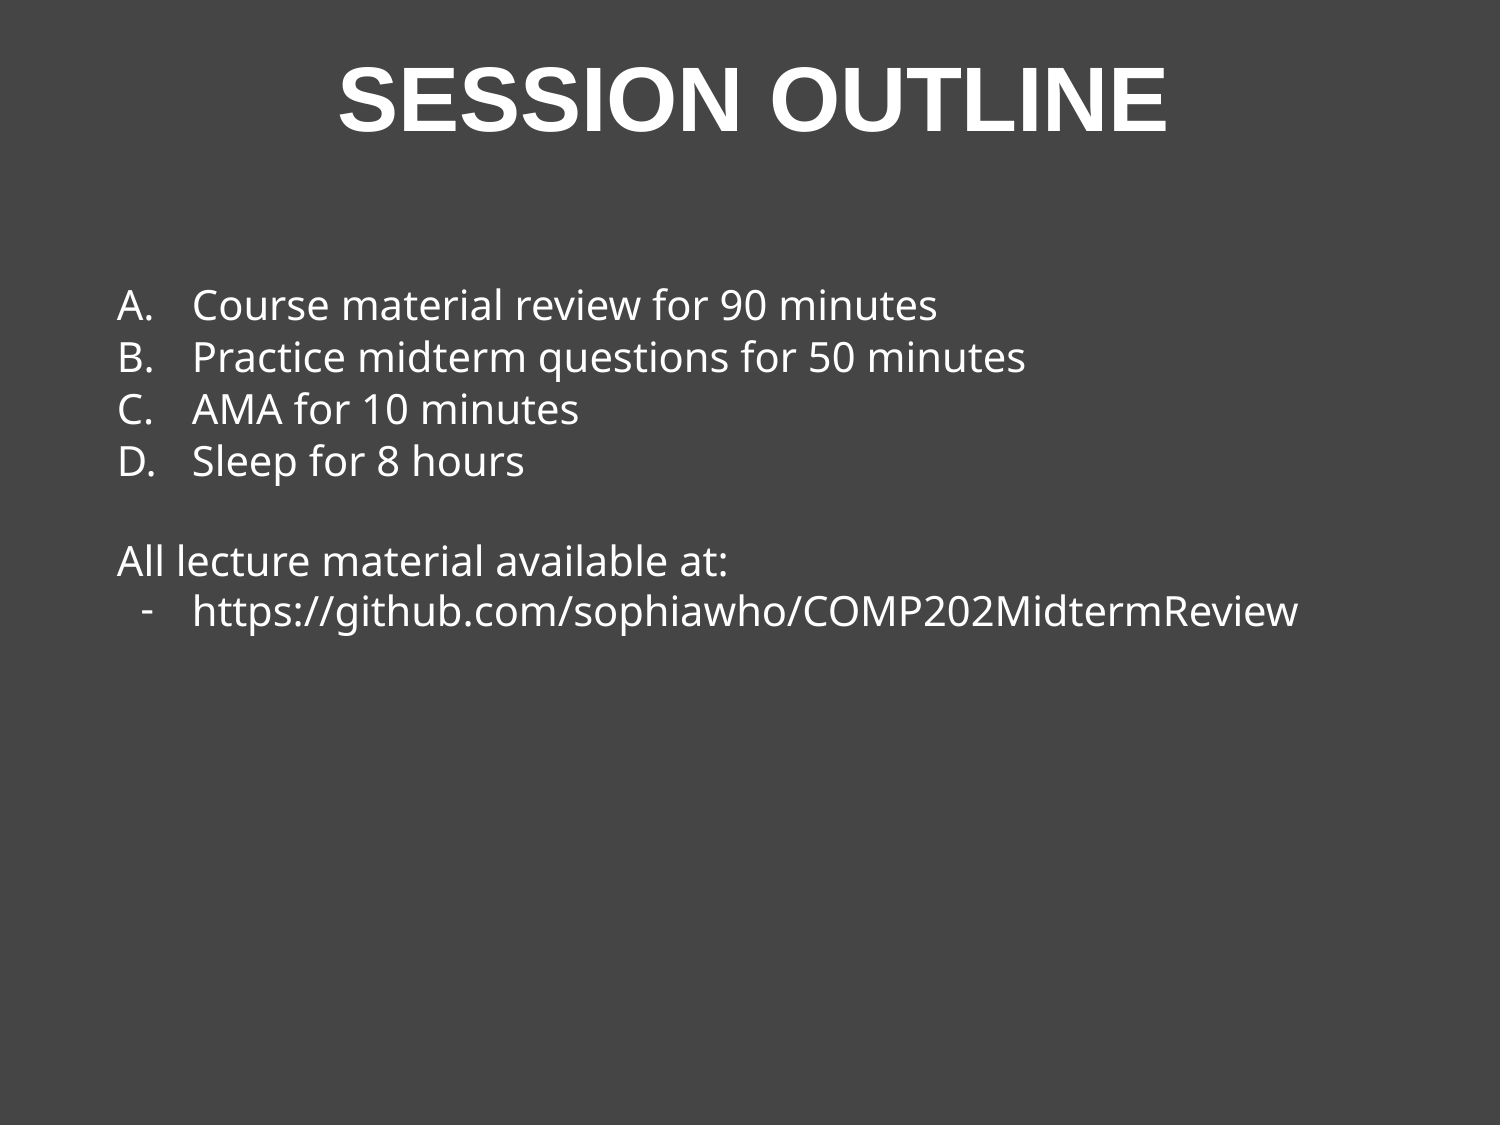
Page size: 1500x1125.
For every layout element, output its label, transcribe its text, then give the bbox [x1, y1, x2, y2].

title Session Outline [19, 0, 1487, 189]
text_box Course material review for 90 minutes Practice midterm questions for 50 minutes AMA for 10 minutes Sleep for 8 hours All lecture material available at: https://github.com/sophiawho/COMP202MidtermReview [114, 276, 1446, 635]
